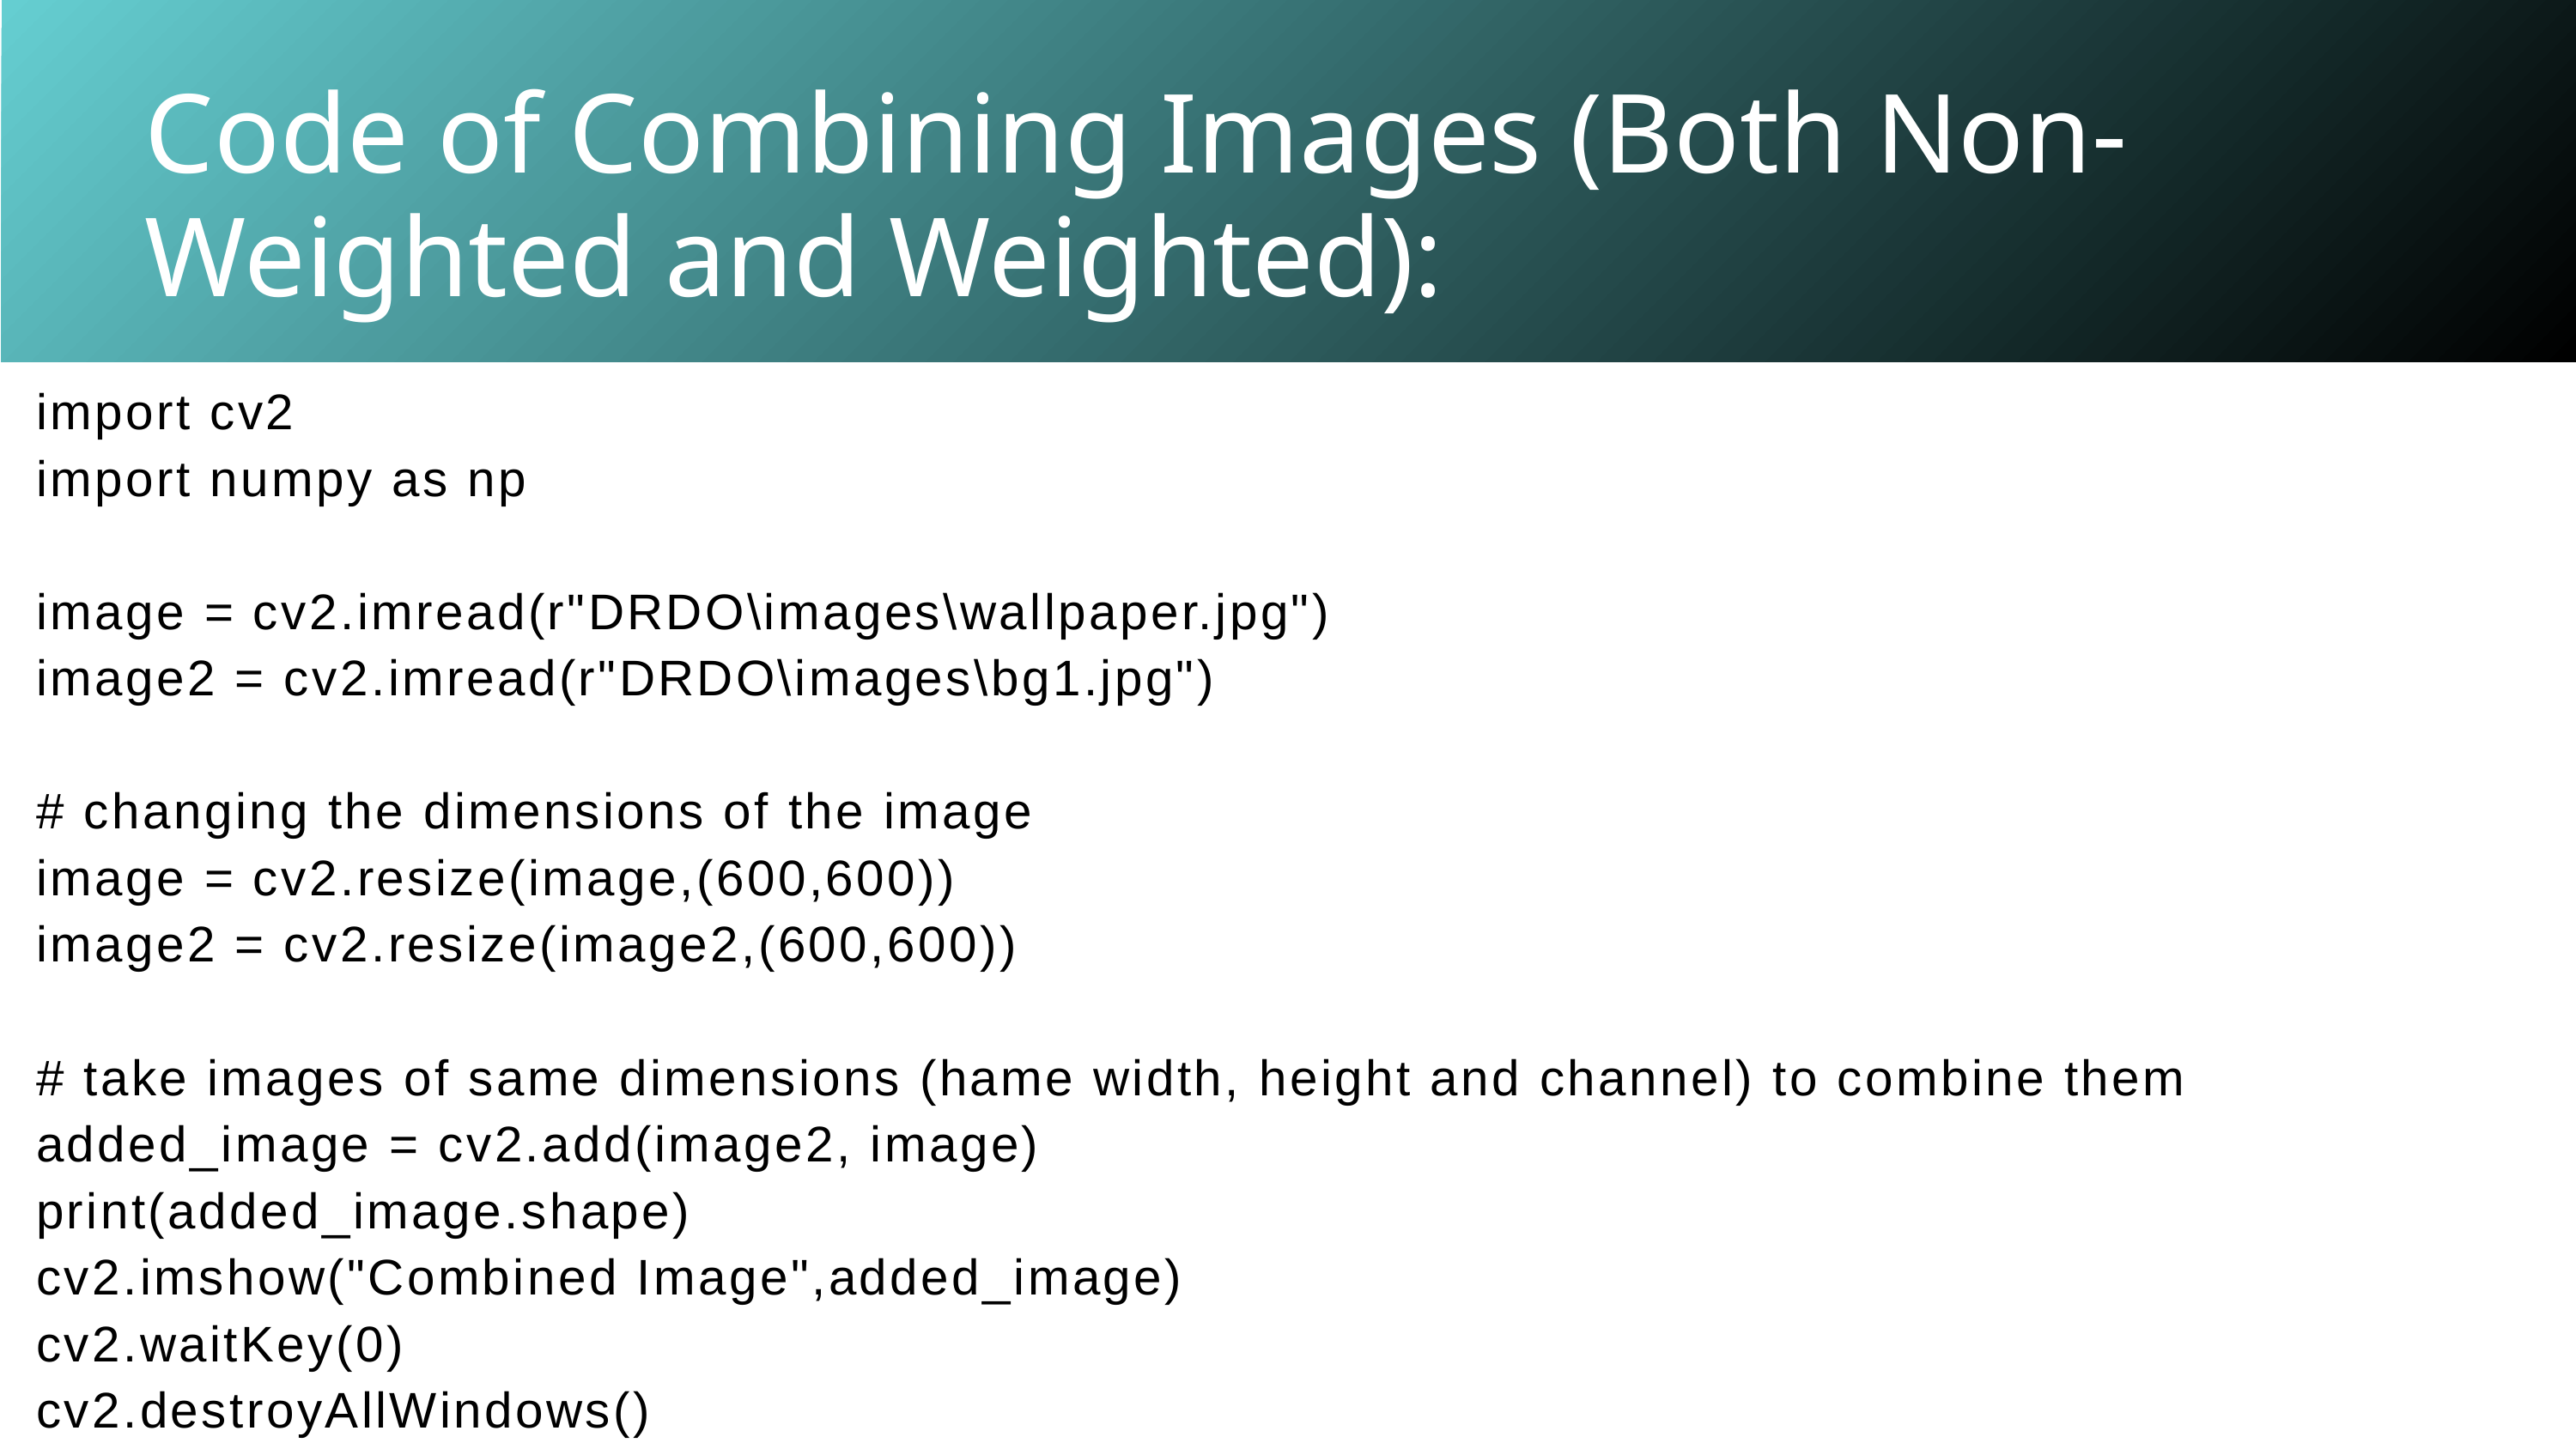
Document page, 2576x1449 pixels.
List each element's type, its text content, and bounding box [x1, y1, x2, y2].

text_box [1, 0, 2576, 362]
text_box import cv2 import numpy as np image = cv2.imread(r"DRDO\images\wallpaper.jpg") image2 = cv2.imread(r"DRDO\images\bg1.jpg") # changing the dimensions of the image image = cv2.resize(image,(600,600)) image2 = cv2.resize(image2,(600,600)) # take images of same dimensions (hame width, height and channel) to combine them added_image = cv2.add(image2, image) print(added_image.shape) cv2.imshow("Combined Image",added_image) cv2.waitKey(0) cv2.destroyAllWindows() [36, 373, 2576, 1449]
